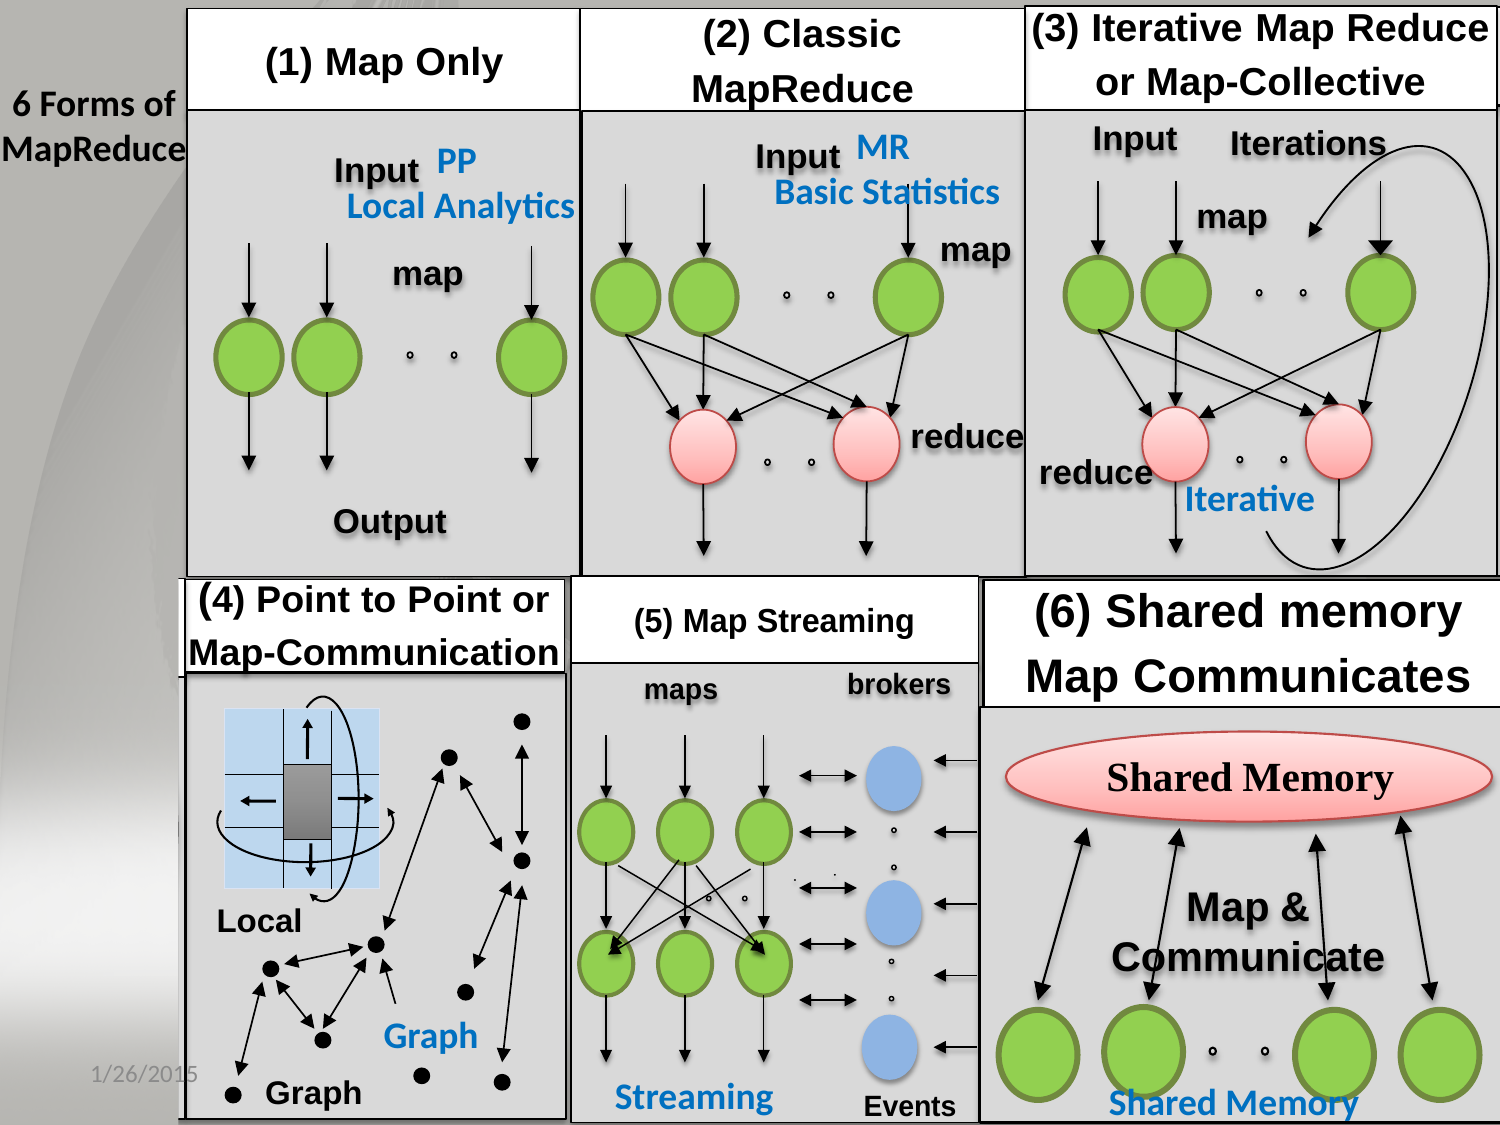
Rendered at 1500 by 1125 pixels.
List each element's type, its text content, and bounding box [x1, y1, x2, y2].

title 6 Forms of MapReduce [0, 5, 173, 242]
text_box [178, 555, 1500, 1125]
picture [0, 0, 1500, 1125]
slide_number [75, 1042, 173, 1103]
